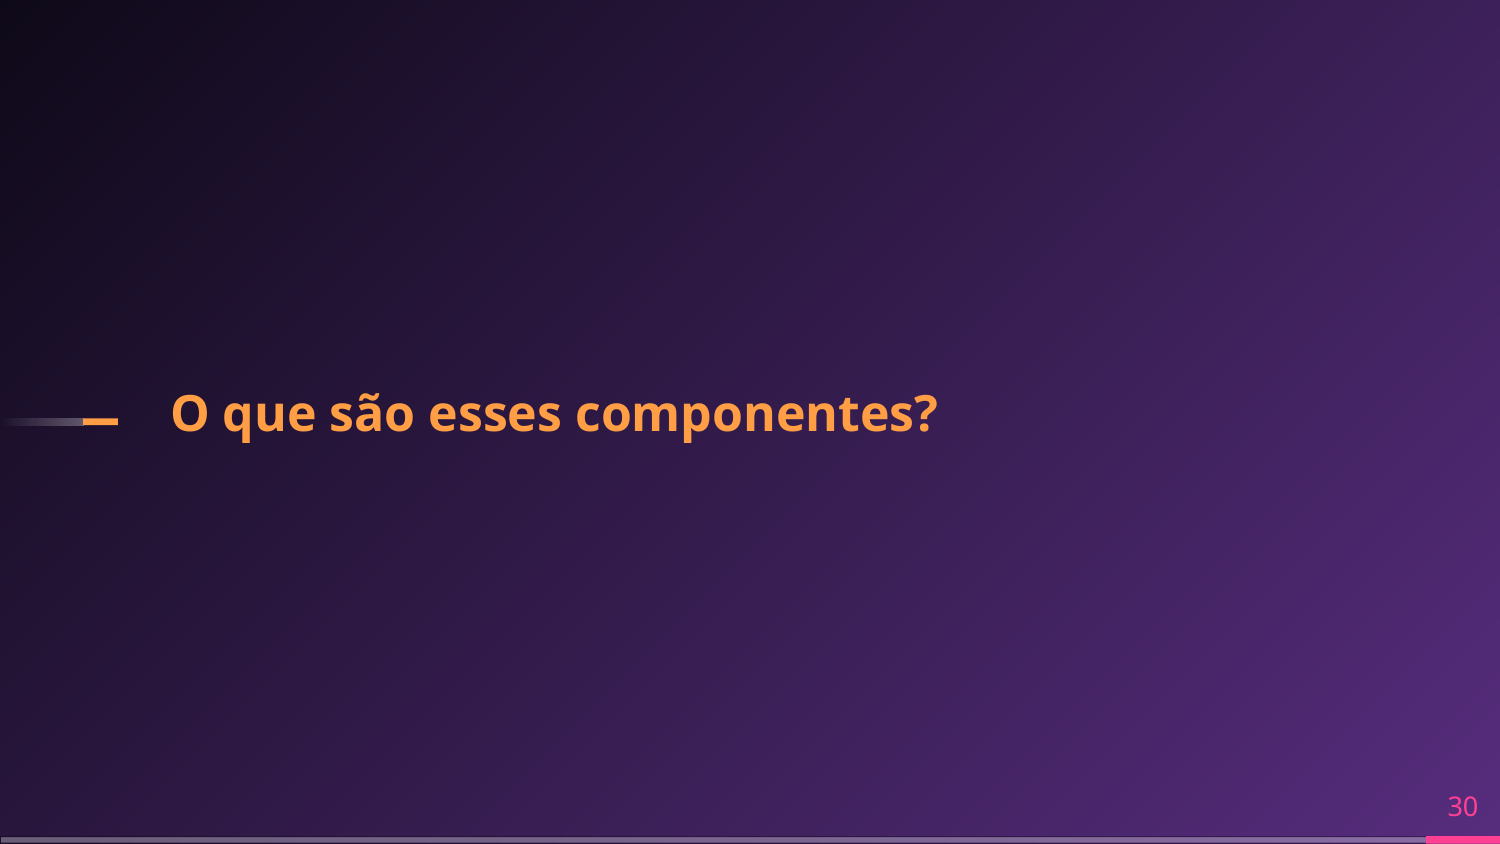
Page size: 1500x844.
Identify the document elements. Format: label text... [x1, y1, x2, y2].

title O que são esses componentes? [170, 376, 1264, 442]
slide_number ‹#› [1426, 779, 1500, 837]
